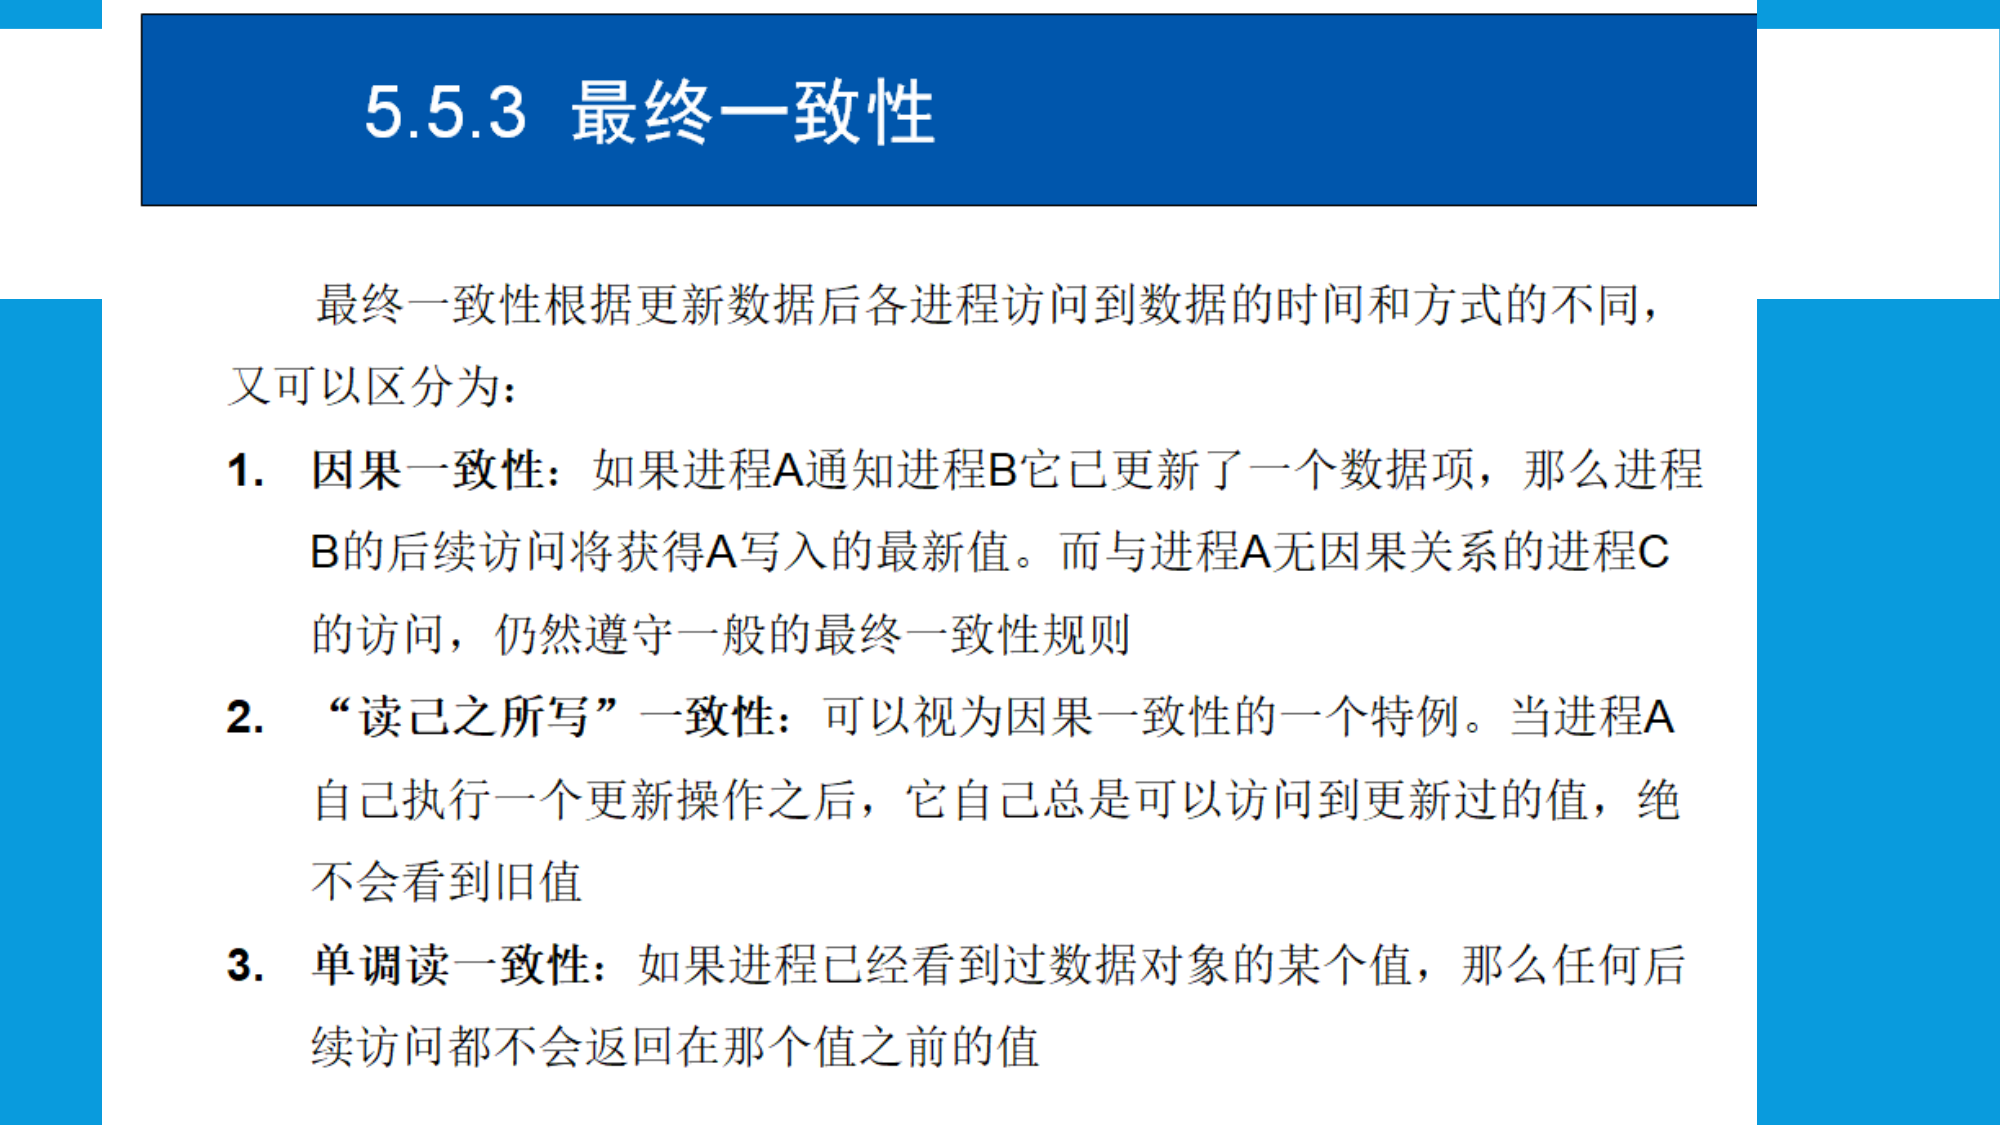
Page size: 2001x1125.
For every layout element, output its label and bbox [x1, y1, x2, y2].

picture [101, 0, 1757, 1125]
